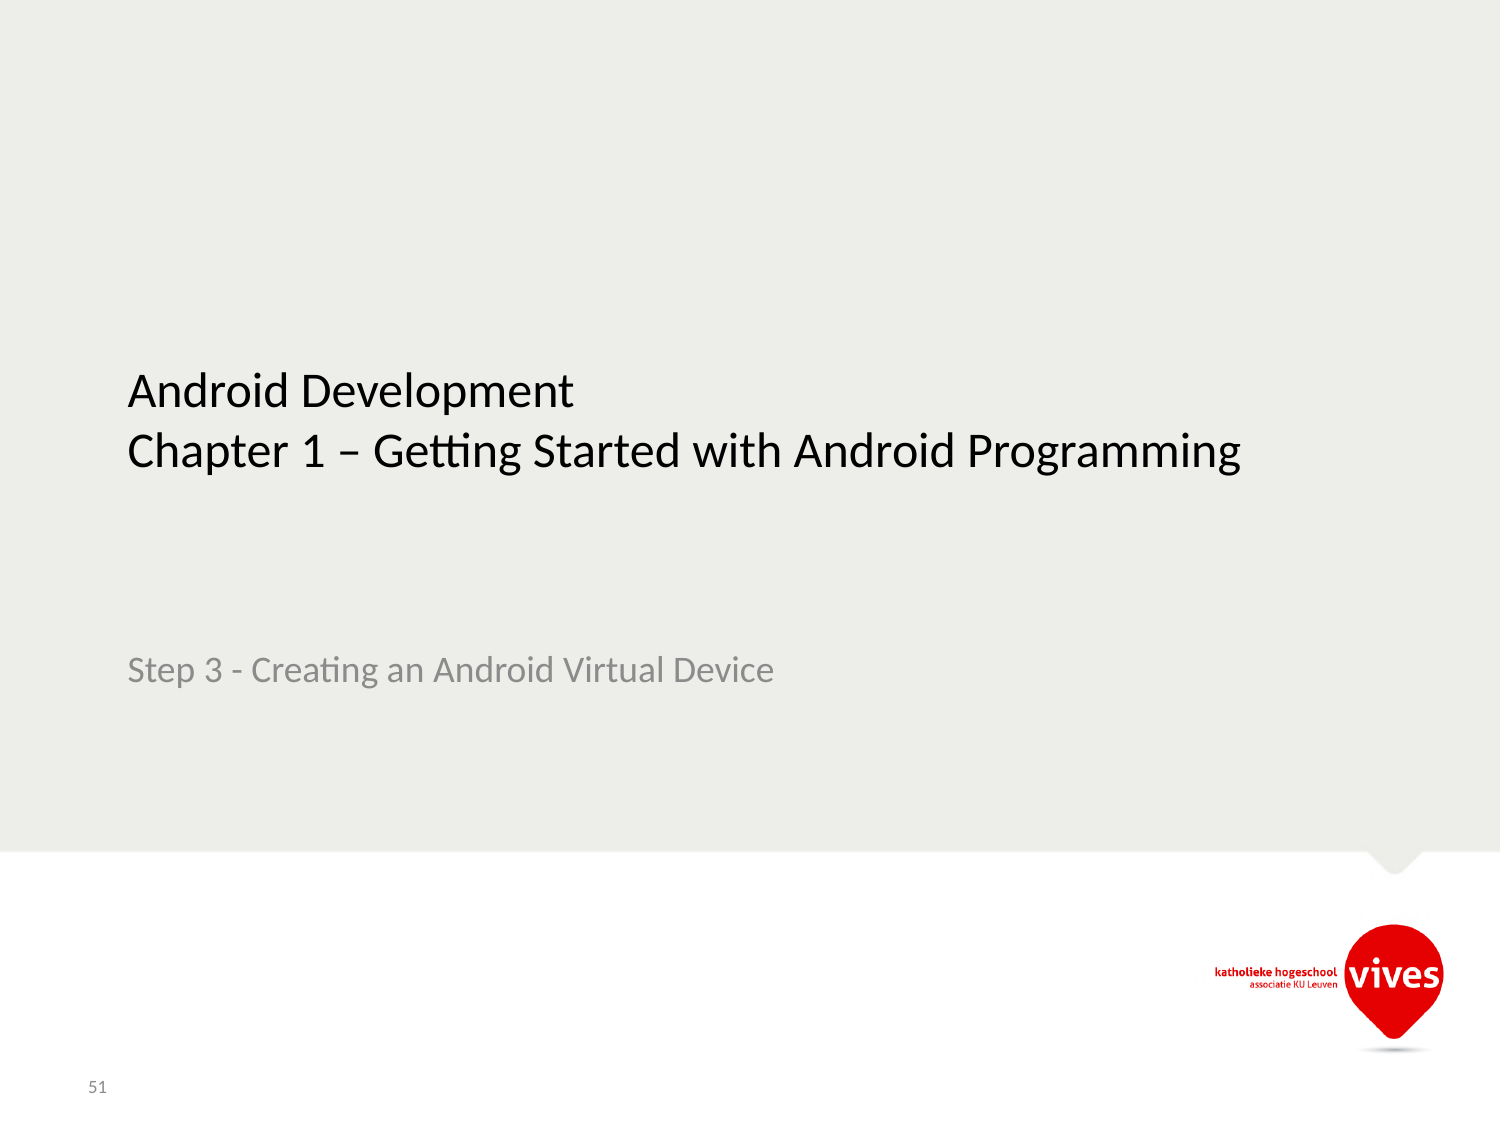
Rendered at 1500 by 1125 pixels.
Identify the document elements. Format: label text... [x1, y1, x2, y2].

subtitle Step 3 - Creating an Android Virtual Device [112, 637, 1275, 925]
picture [0, 0, 1500, 1125]
title Android Development Chapter 1 – Getting Started with Android Programming [112, 349, 1388, 591]
slide_number 51 [73, 1056, 153, 1116]
